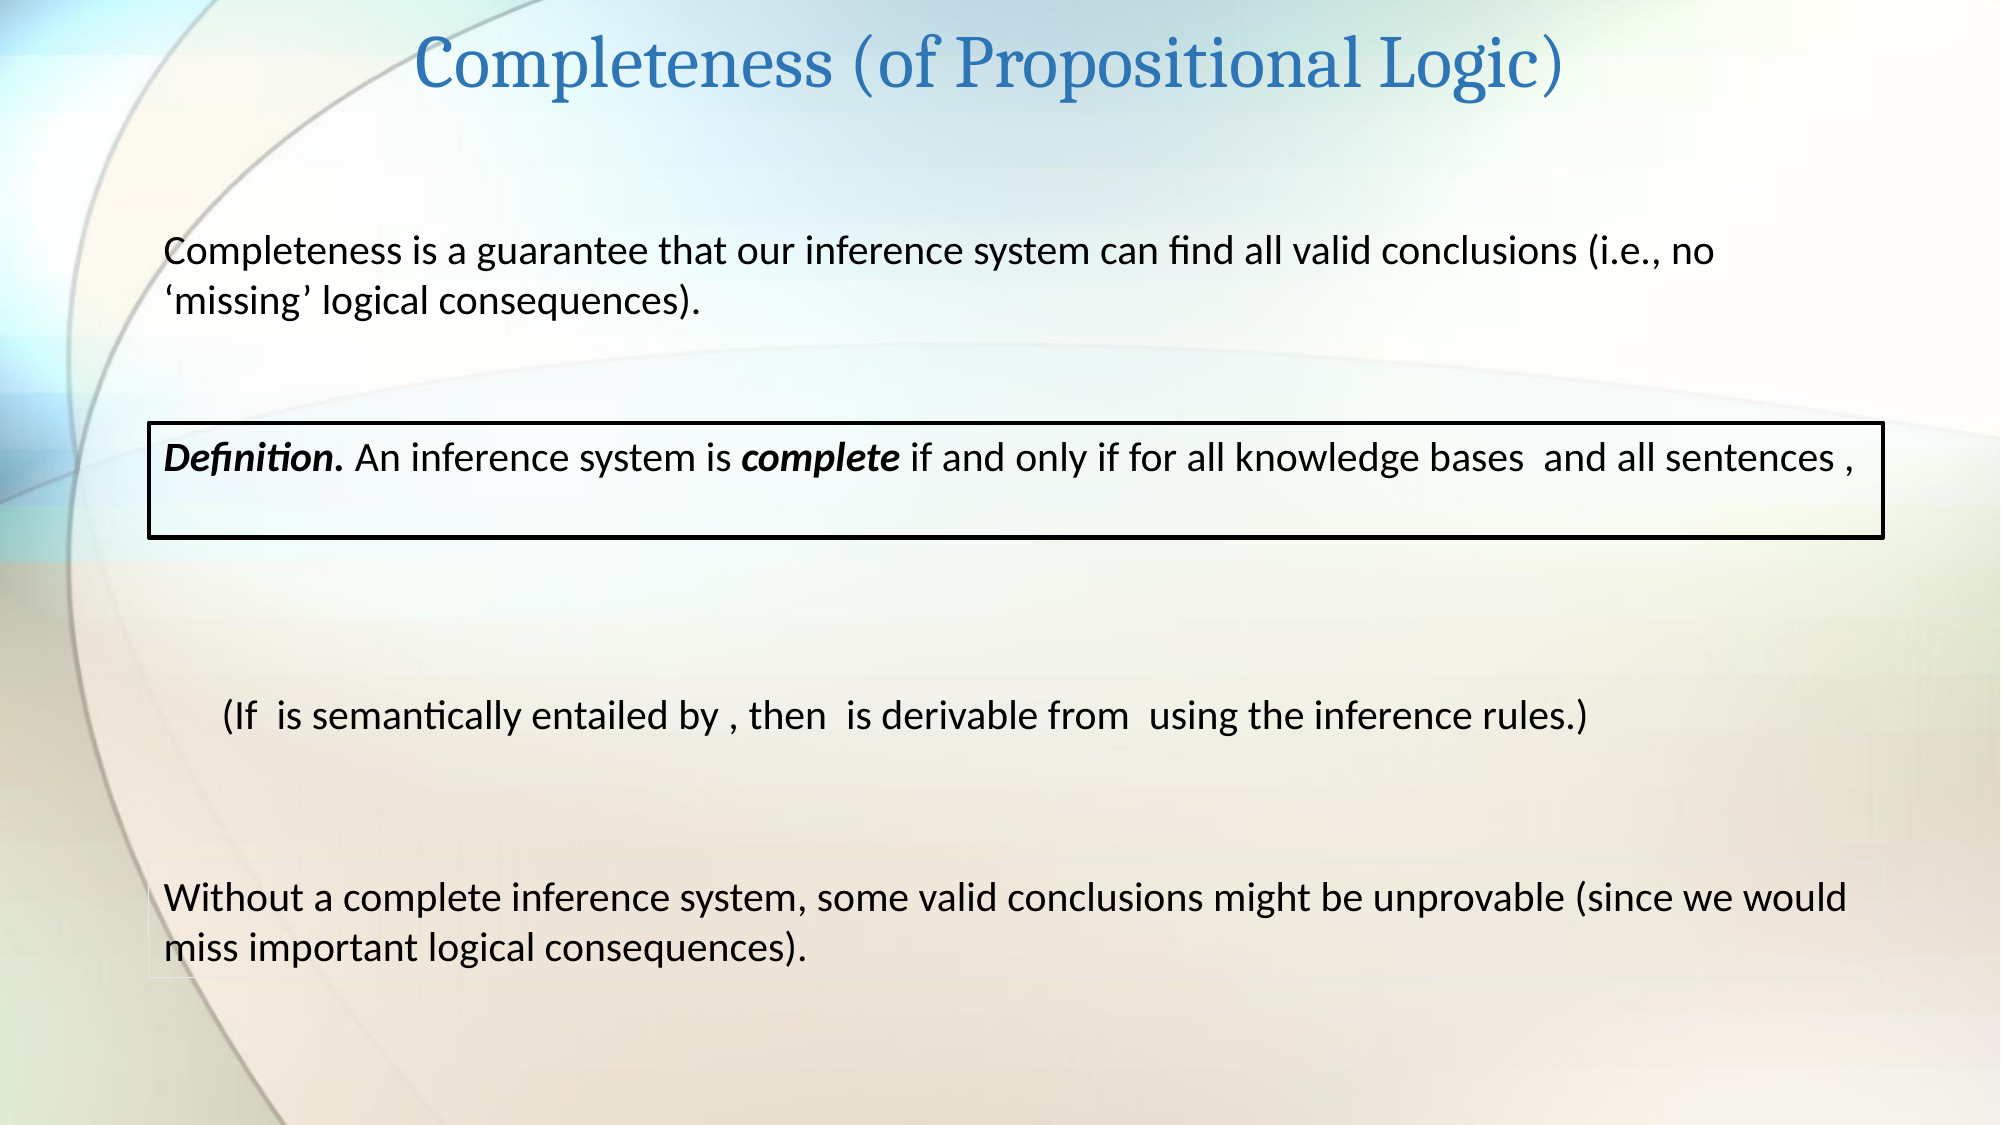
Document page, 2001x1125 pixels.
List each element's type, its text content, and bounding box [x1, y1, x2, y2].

picture [0, 0, 2001, 1125]
text_box Completeness is a guarantee that our inference system can find all valid conclusions (i.e., no ‘missing’ logical consequences). [148, 215, 1884, 331]
text_box Completeness (of Propositional Logic) [77, 11, 1907, 105]
text_box Without a complete inference system, some valid conclusions might be unprovable (since we would miss important logical consequences). [148, 862, 1884, 978]
